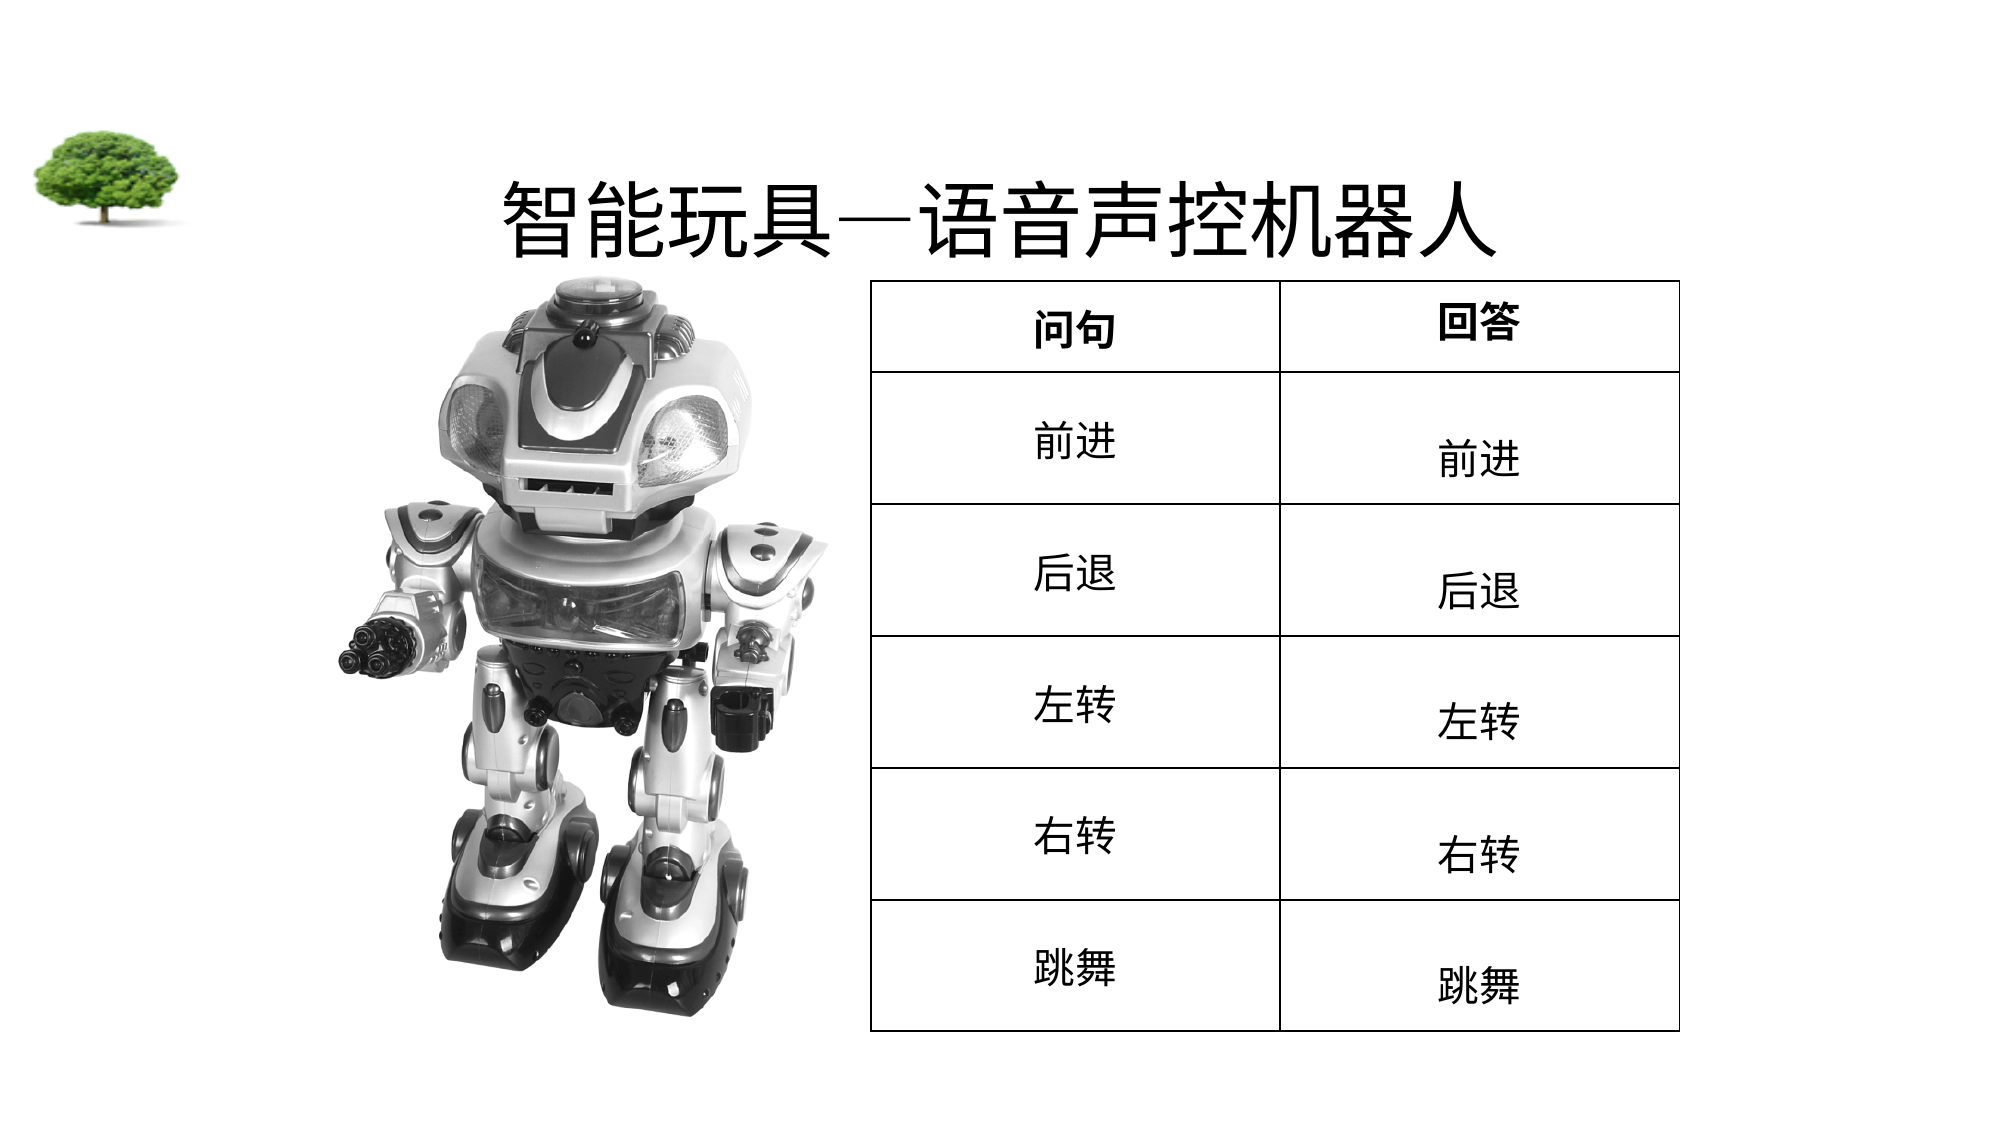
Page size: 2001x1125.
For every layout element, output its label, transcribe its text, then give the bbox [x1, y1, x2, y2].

title 智能玩具—语音声控机器人 [137, 59, 1863, 278]
table_cell 左转 [872, 637, 1279, 767]
table_cell 左转 [1281, 637, 1679, 767]
table_cell 跳舞 [872, 901, 1279, 1030]
table_cell 跳舞 [1281, 901, 1679, 1030]
table_cell 前进 [1281, 373, 1679, 503]
table_cell 后退 [872, 505, 1279, 635]
table_cell 前进 [872, 373, 1279, 503]
table_cell 右转 [872, 769, 1279, 899]
table_header 问句 [872, 282, 1279, 371]
table_header 回答 [1281, 282, 1679, 371]
table_cell 后退 [1281, 505, 1679, 635]
picture [23, 117, 137, 233]
table_cell 右转 [1281, 769, 1679, 899]
picture [331, 269, 835, 1020]
